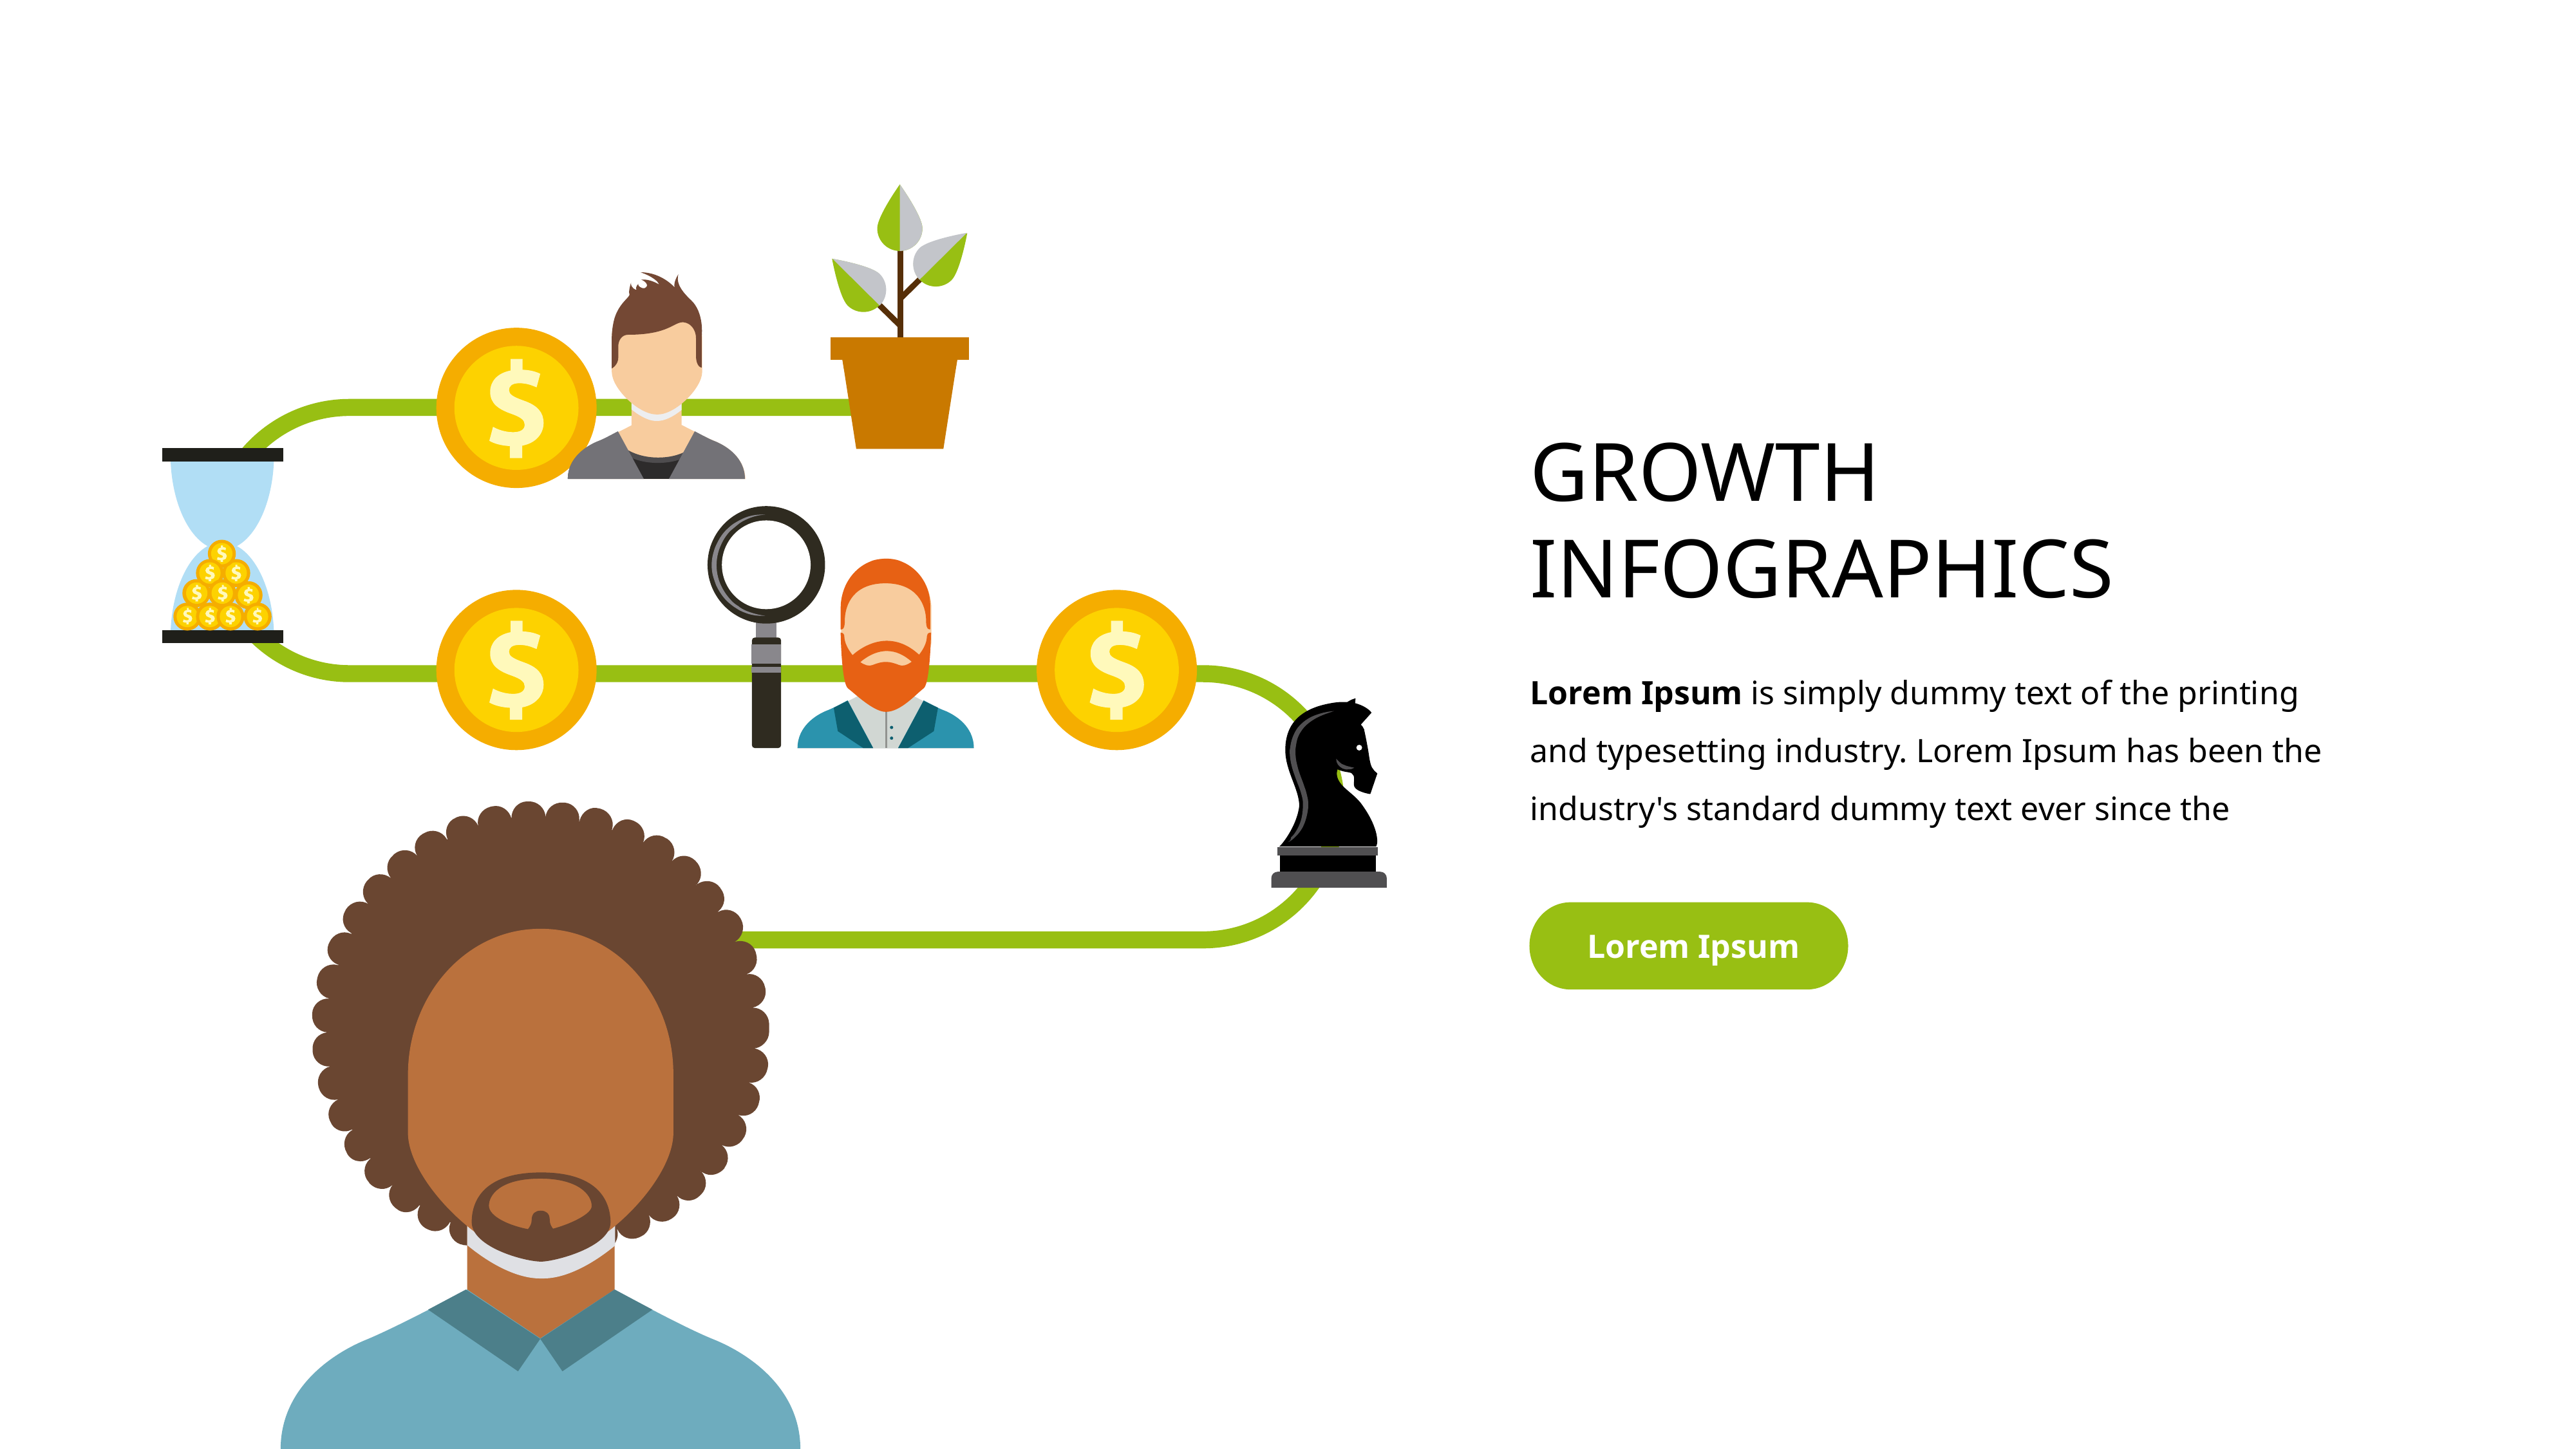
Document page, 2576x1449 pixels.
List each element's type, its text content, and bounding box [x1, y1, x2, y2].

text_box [1528, 901, 1849, 991]
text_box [162, 184, 1387, 1449]
text_box GROWTH INFOGRAPHICS [1520, 416, 2467, 619]
text_box Lorem Ipsum is simply dummy text of the printing and typesetting industry. Lorem Ipsum has been the industry's standard dummy text ever since the [1520, 648, 2365, 832]
